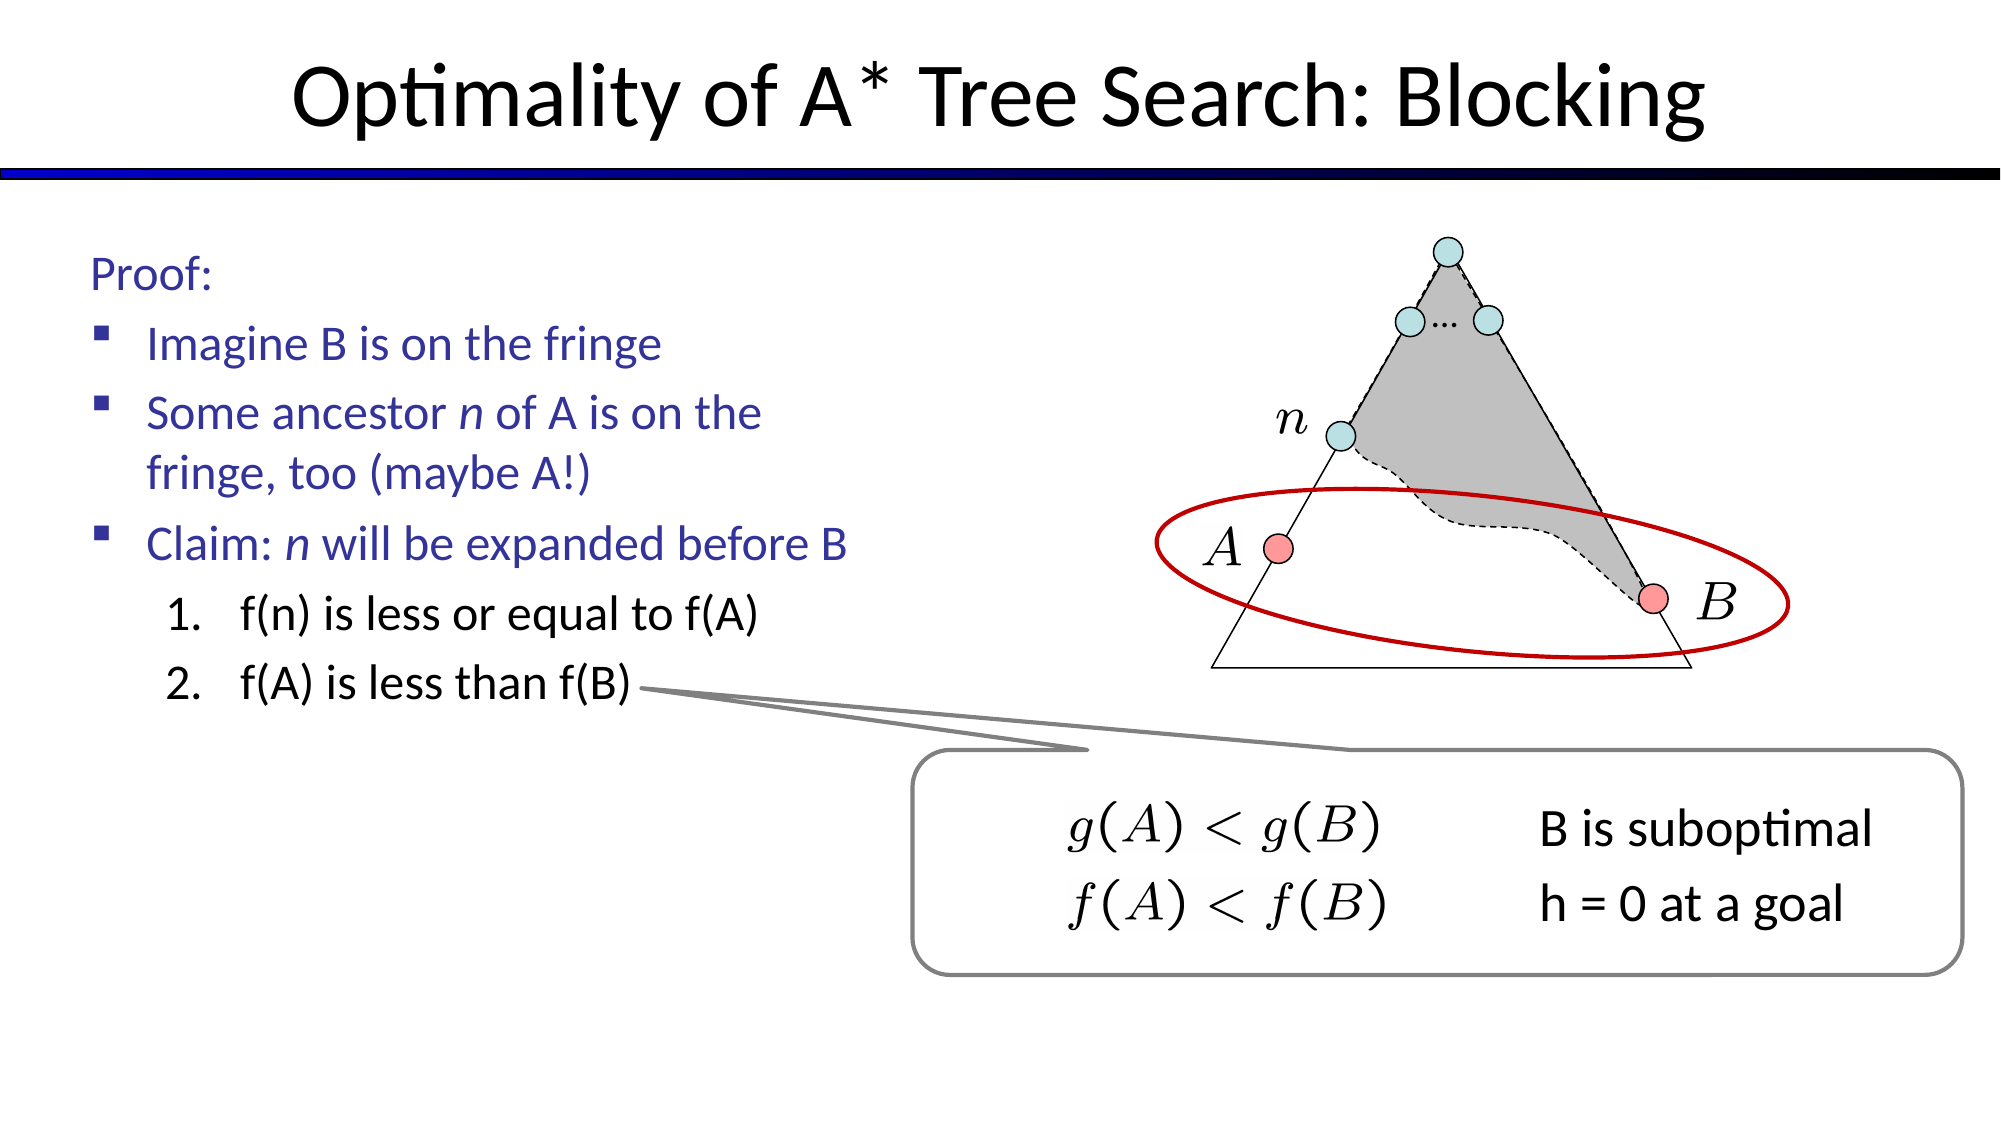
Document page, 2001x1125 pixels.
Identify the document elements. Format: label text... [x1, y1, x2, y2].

text_box [1211, 608, 1692, 668]
list Proof: Imagine B is on the fringe Some ancestor n of A is on the fringe, too (maybe A!) Claim: n will be expanded before B f(n) is less or equal to f(A) f(A) is less than f(B) [74, 232, 888, 976]
title Optimality of A* Tree Search: Blocking [0, 0, 2000, 184]
picture [1065, 800, 1381, 854]
text_box … [1416, 282, 1462, 343]
text_box [1395, 307, 1416, 337]
text_box [888, 707, 1965, 978]
text_box [1473, 305, 1504, 336]
text_box B is suboptimal [1524, 784, 2000, 859]
text_box [1433, 237, 1463, 267]
picture [1199, 524, 1243, 568]
text_box h = 0 at a goal [1524, 859, 2000, 940]
picture [1067, 878, 1386, 931]
text_box [1154, 486, 1791, 660]
text_box [1314, 264, 1602, 512]
picture [1694, 581, 1738, 622]
text_box [1326, 421, 1356, 451]
picture [1275, 408, 1308, 436]
